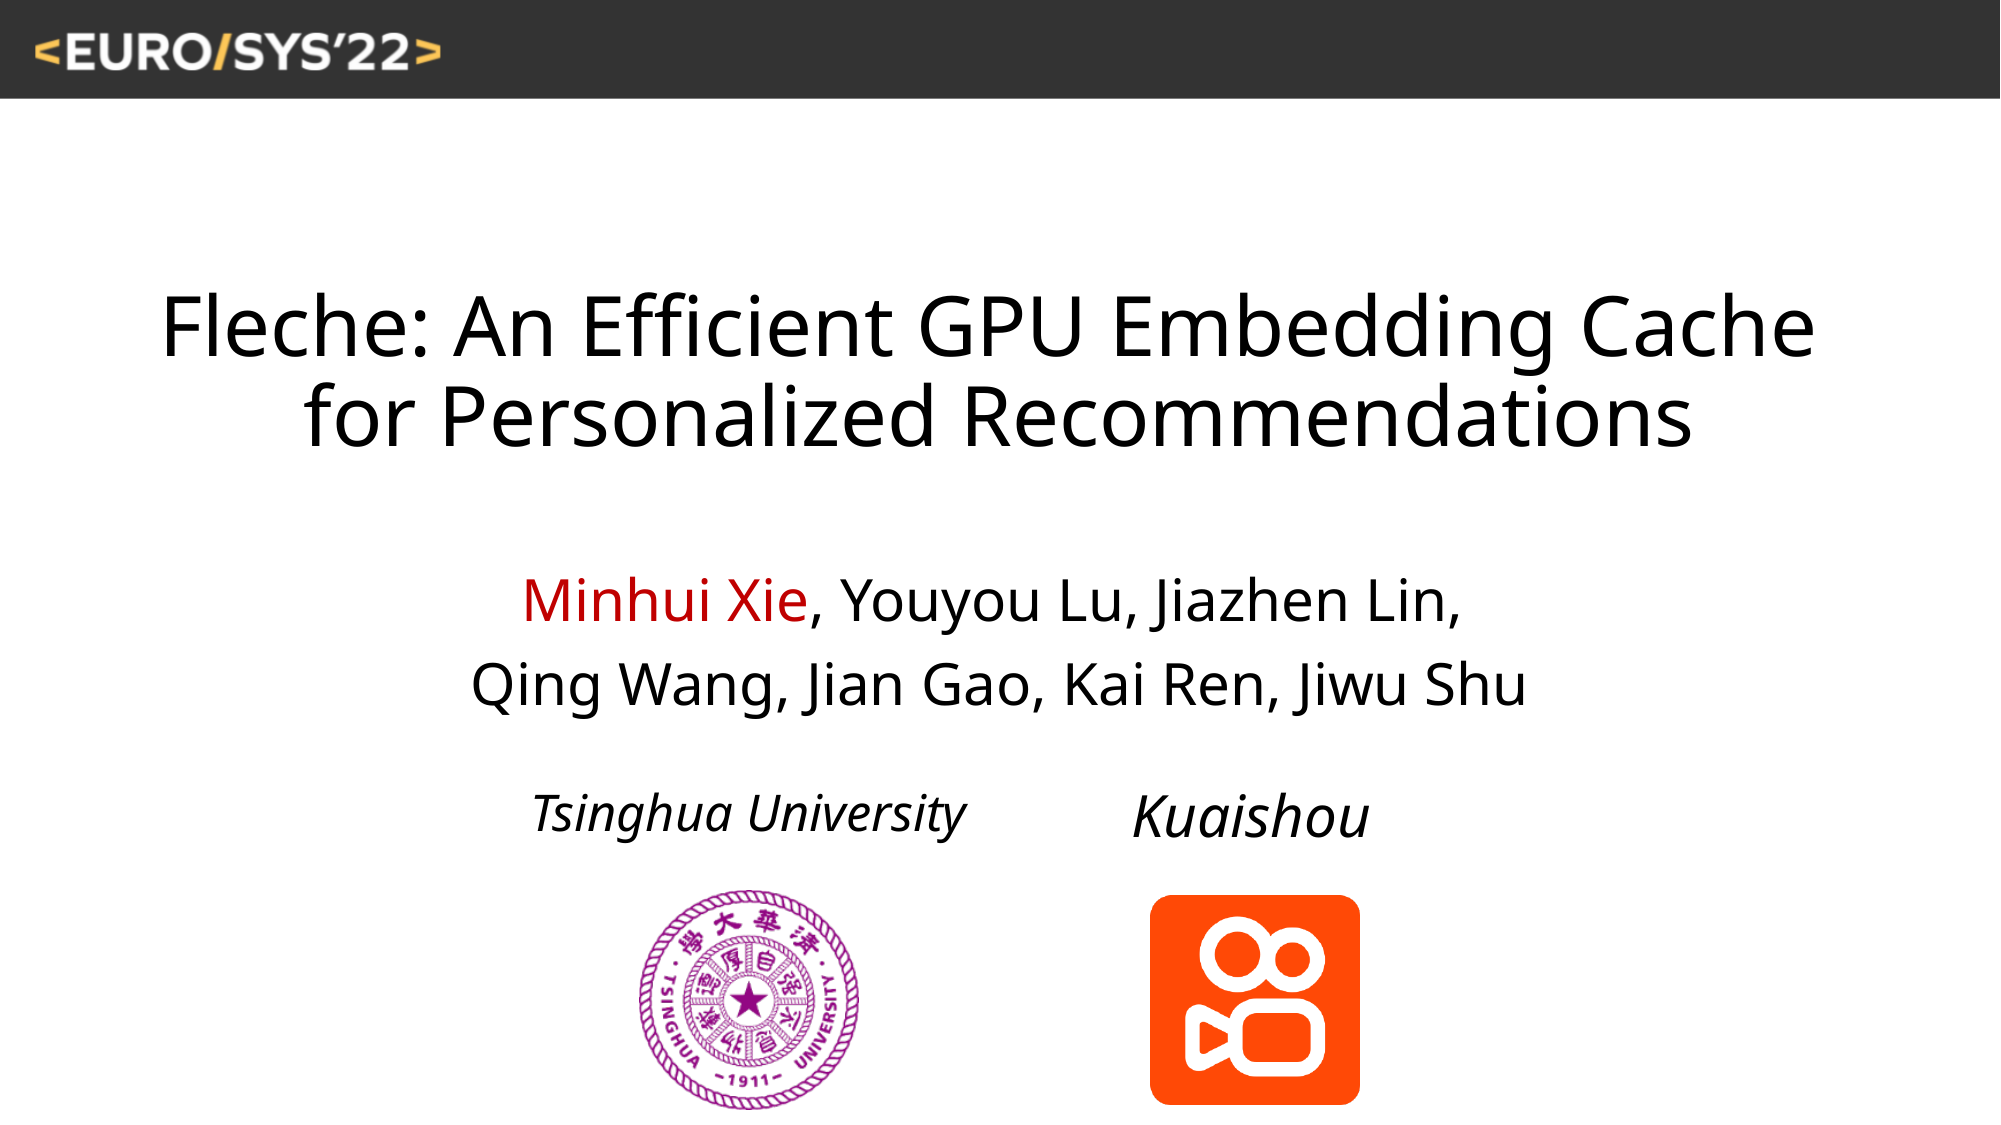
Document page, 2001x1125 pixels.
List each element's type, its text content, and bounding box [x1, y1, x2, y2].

title Fleche: An Efficient GPU Embedding Cache for Personalized Recommendations [133, 172, 1867, 473]
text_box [487, 779, 1513, 1110]
picture [27, 15, 478, 86]
text_box [0, 0, 2000, 100]
subtitle Minhui Xie, Youyou Lu, Jiazhen Lin, Qing Wang, Jian Gao, Kai Ren, Jiwu Shu [227, 563, 1773, 653]
